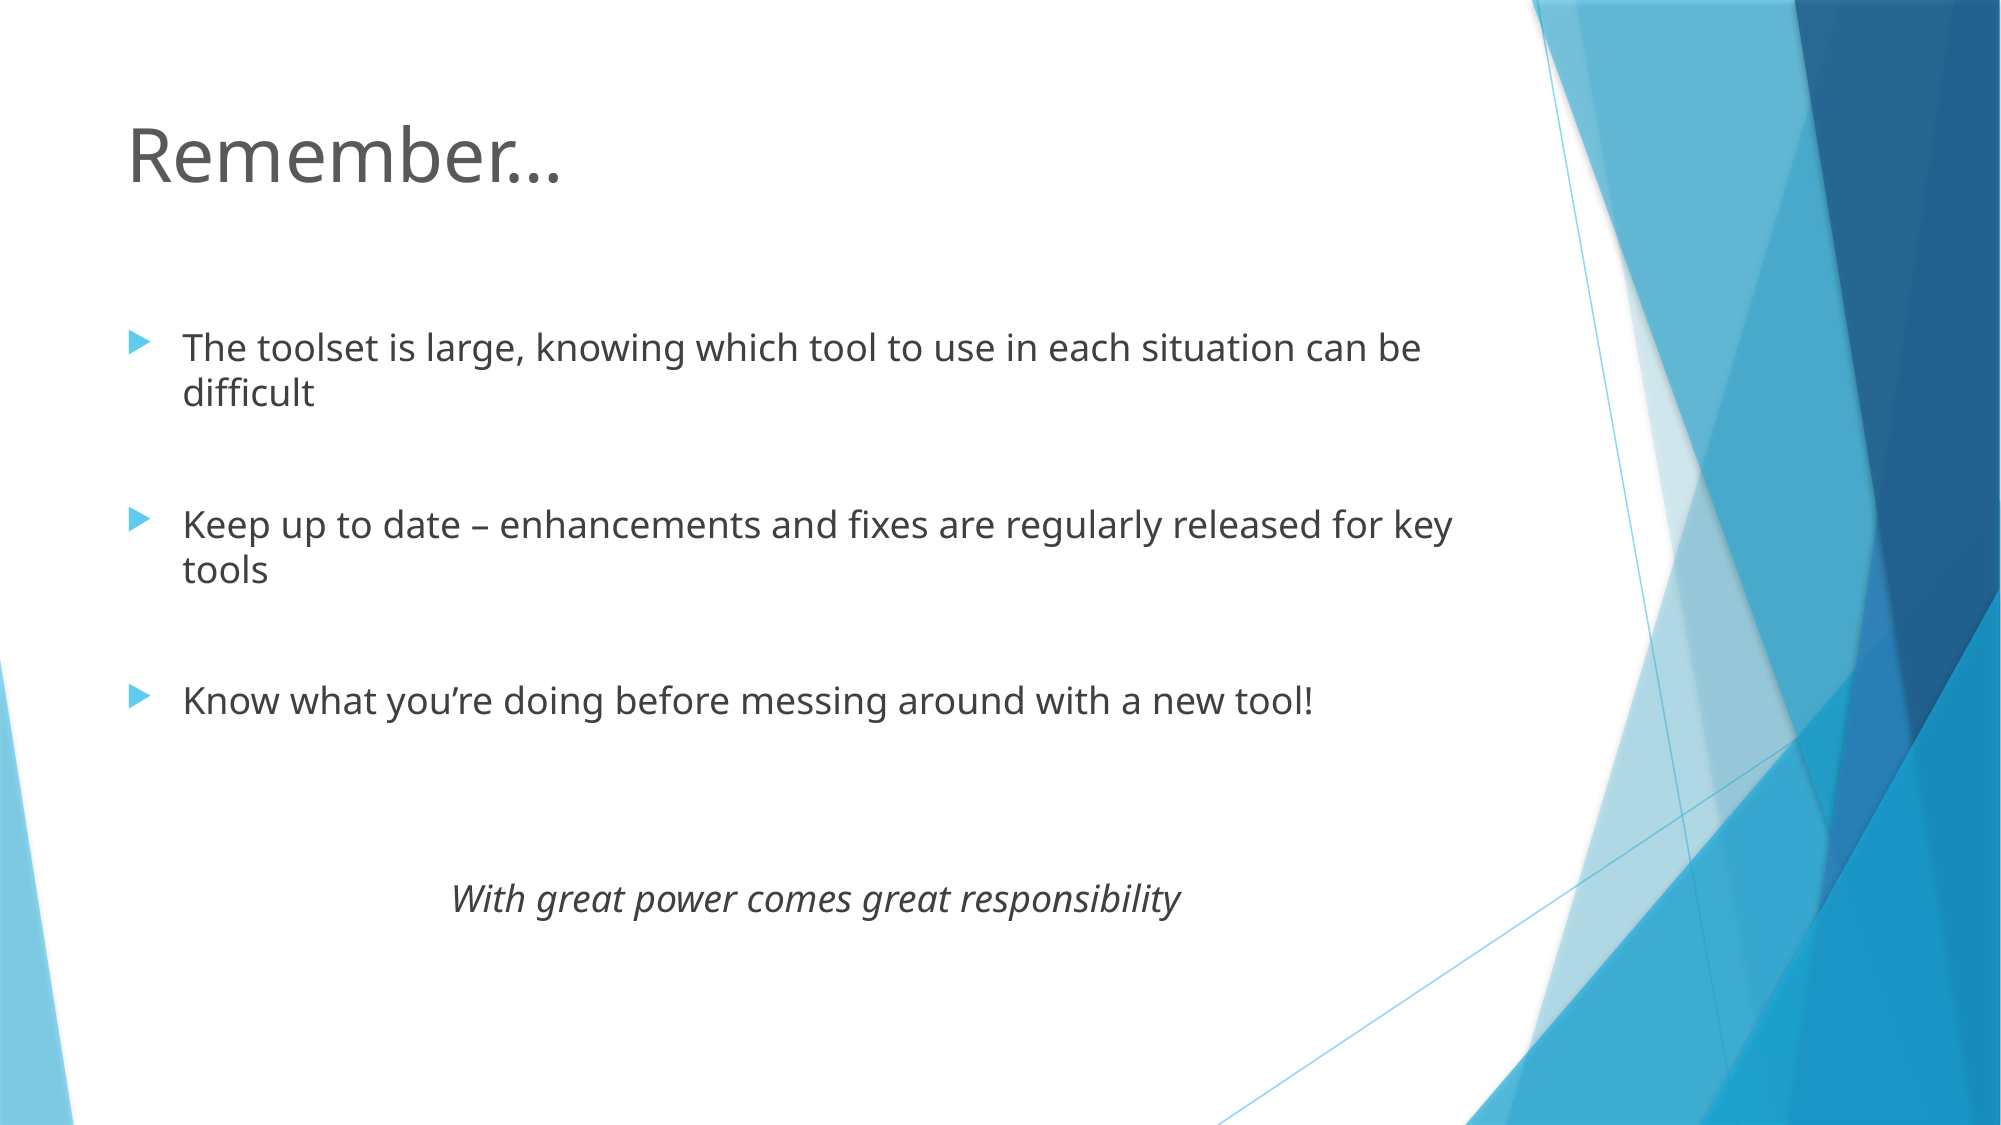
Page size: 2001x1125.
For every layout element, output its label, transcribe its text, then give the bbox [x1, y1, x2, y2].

title Remember… [111, 99, 1522, 316]
list The toolset is large, knowing which tool to use in each situation can be difficult Keep up to date – enhancements and fixes are regularly released for key tools Know what you’re doing before messing around with a new tool! With great power comes great responsibility [111, 316, 1522, 954]
